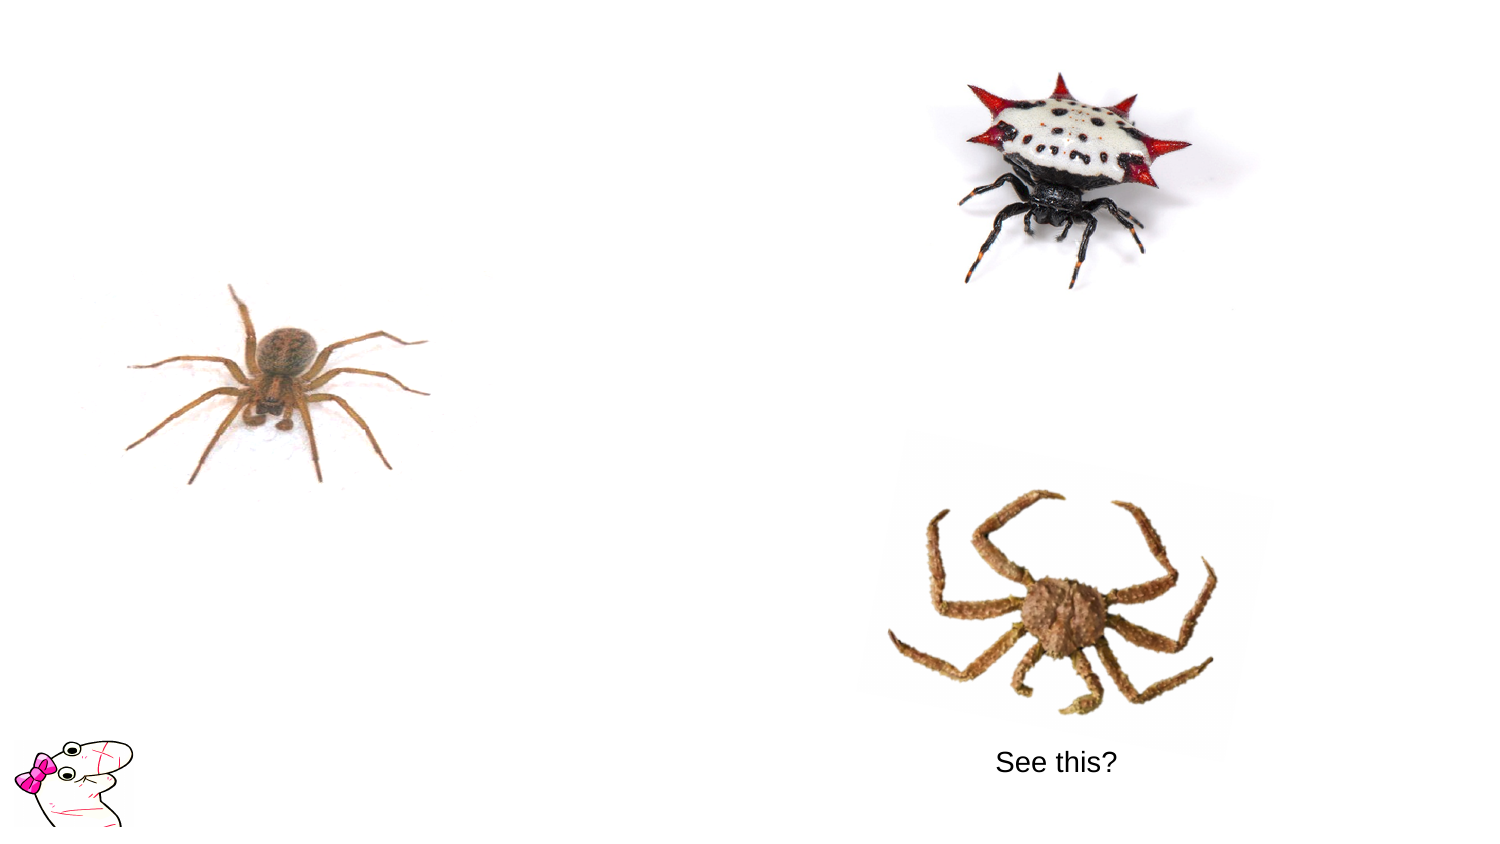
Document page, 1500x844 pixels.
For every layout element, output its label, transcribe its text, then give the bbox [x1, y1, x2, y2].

text_box See this? [865, 728, 1256, 794]
picture [13, 739, 134, 827]
picture [857, 430, 1273, 729]
picture [73, 271, 494, 503]
picture [856, 69, 1265, 322]
